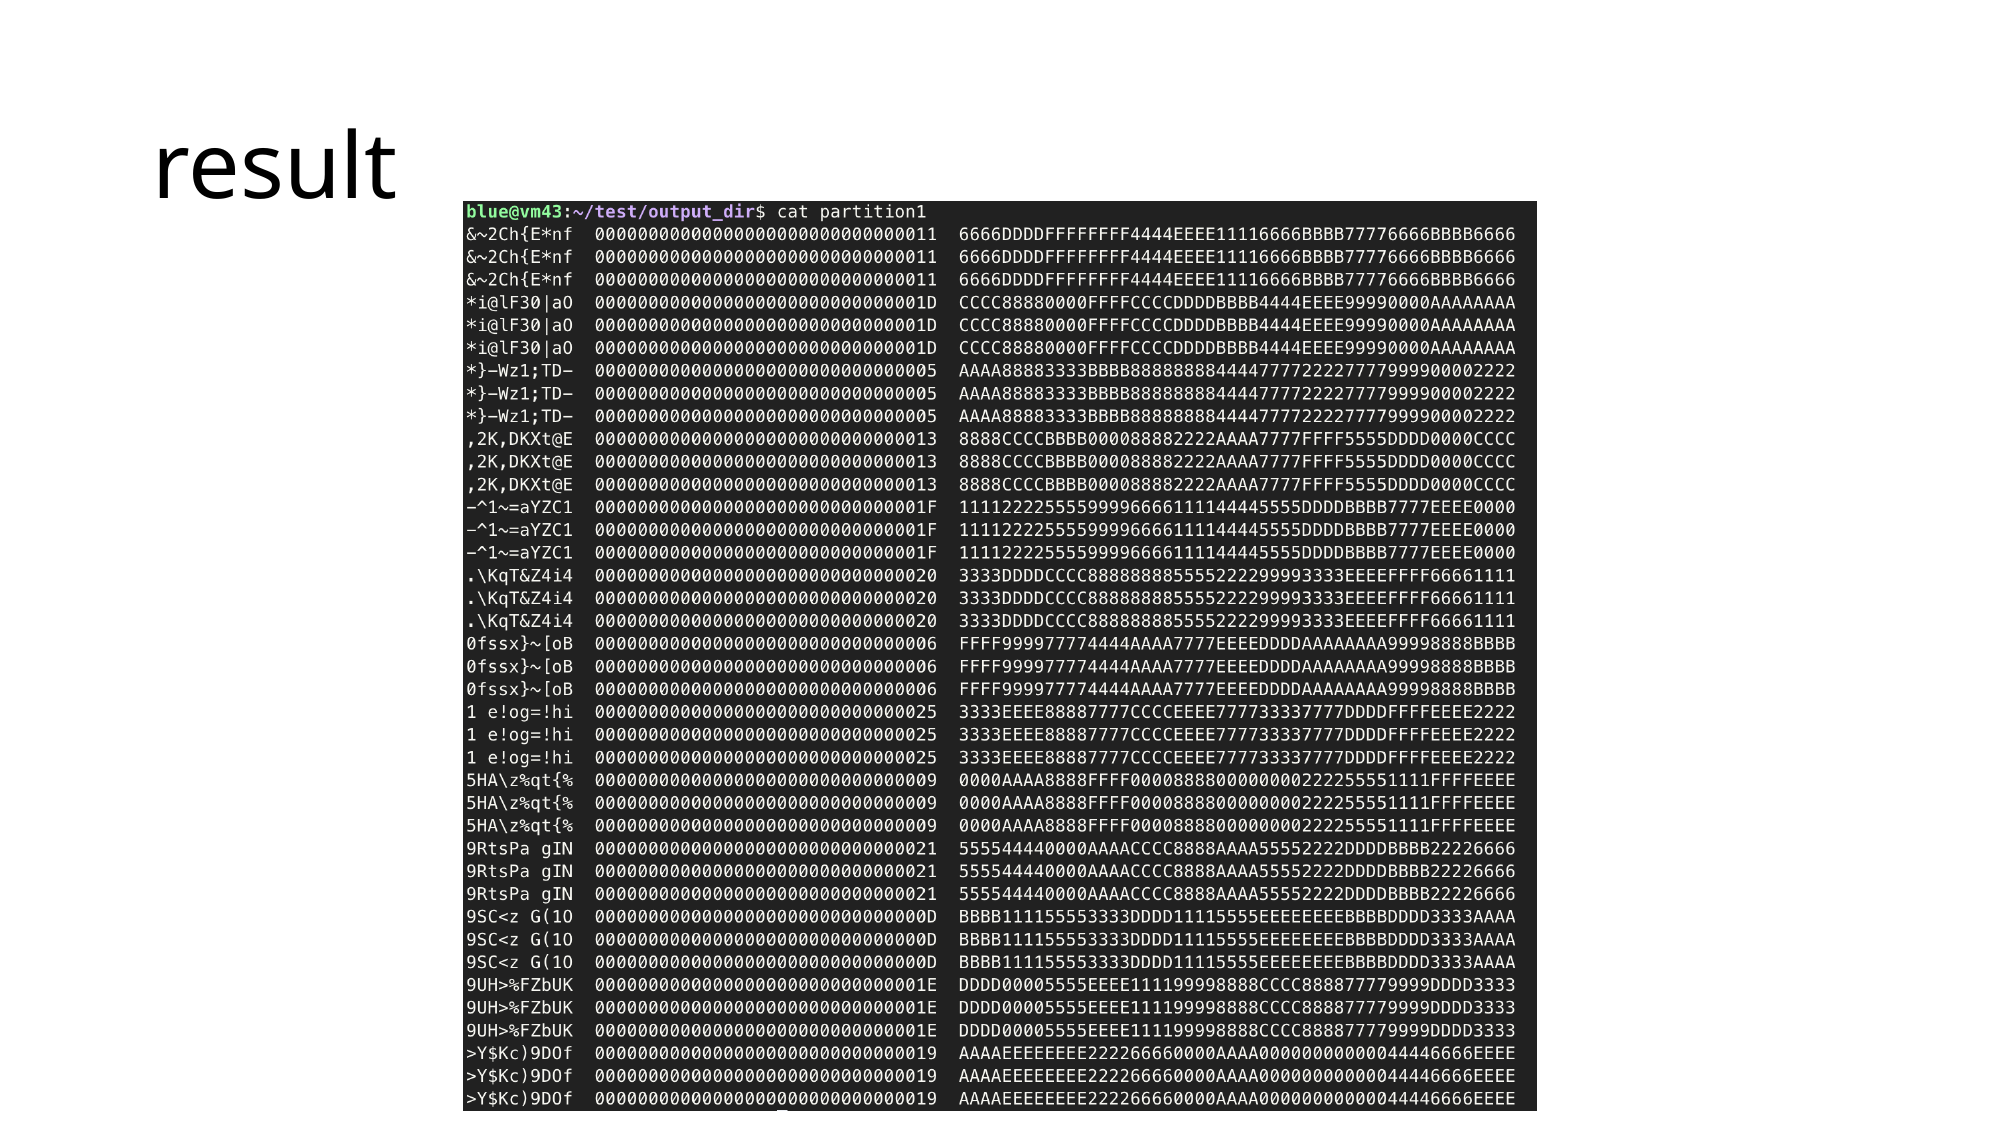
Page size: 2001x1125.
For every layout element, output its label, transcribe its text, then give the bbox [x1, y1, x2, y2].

title result [137, 59, 1863, 278]
picture [463, 201, 1537, 1111]
